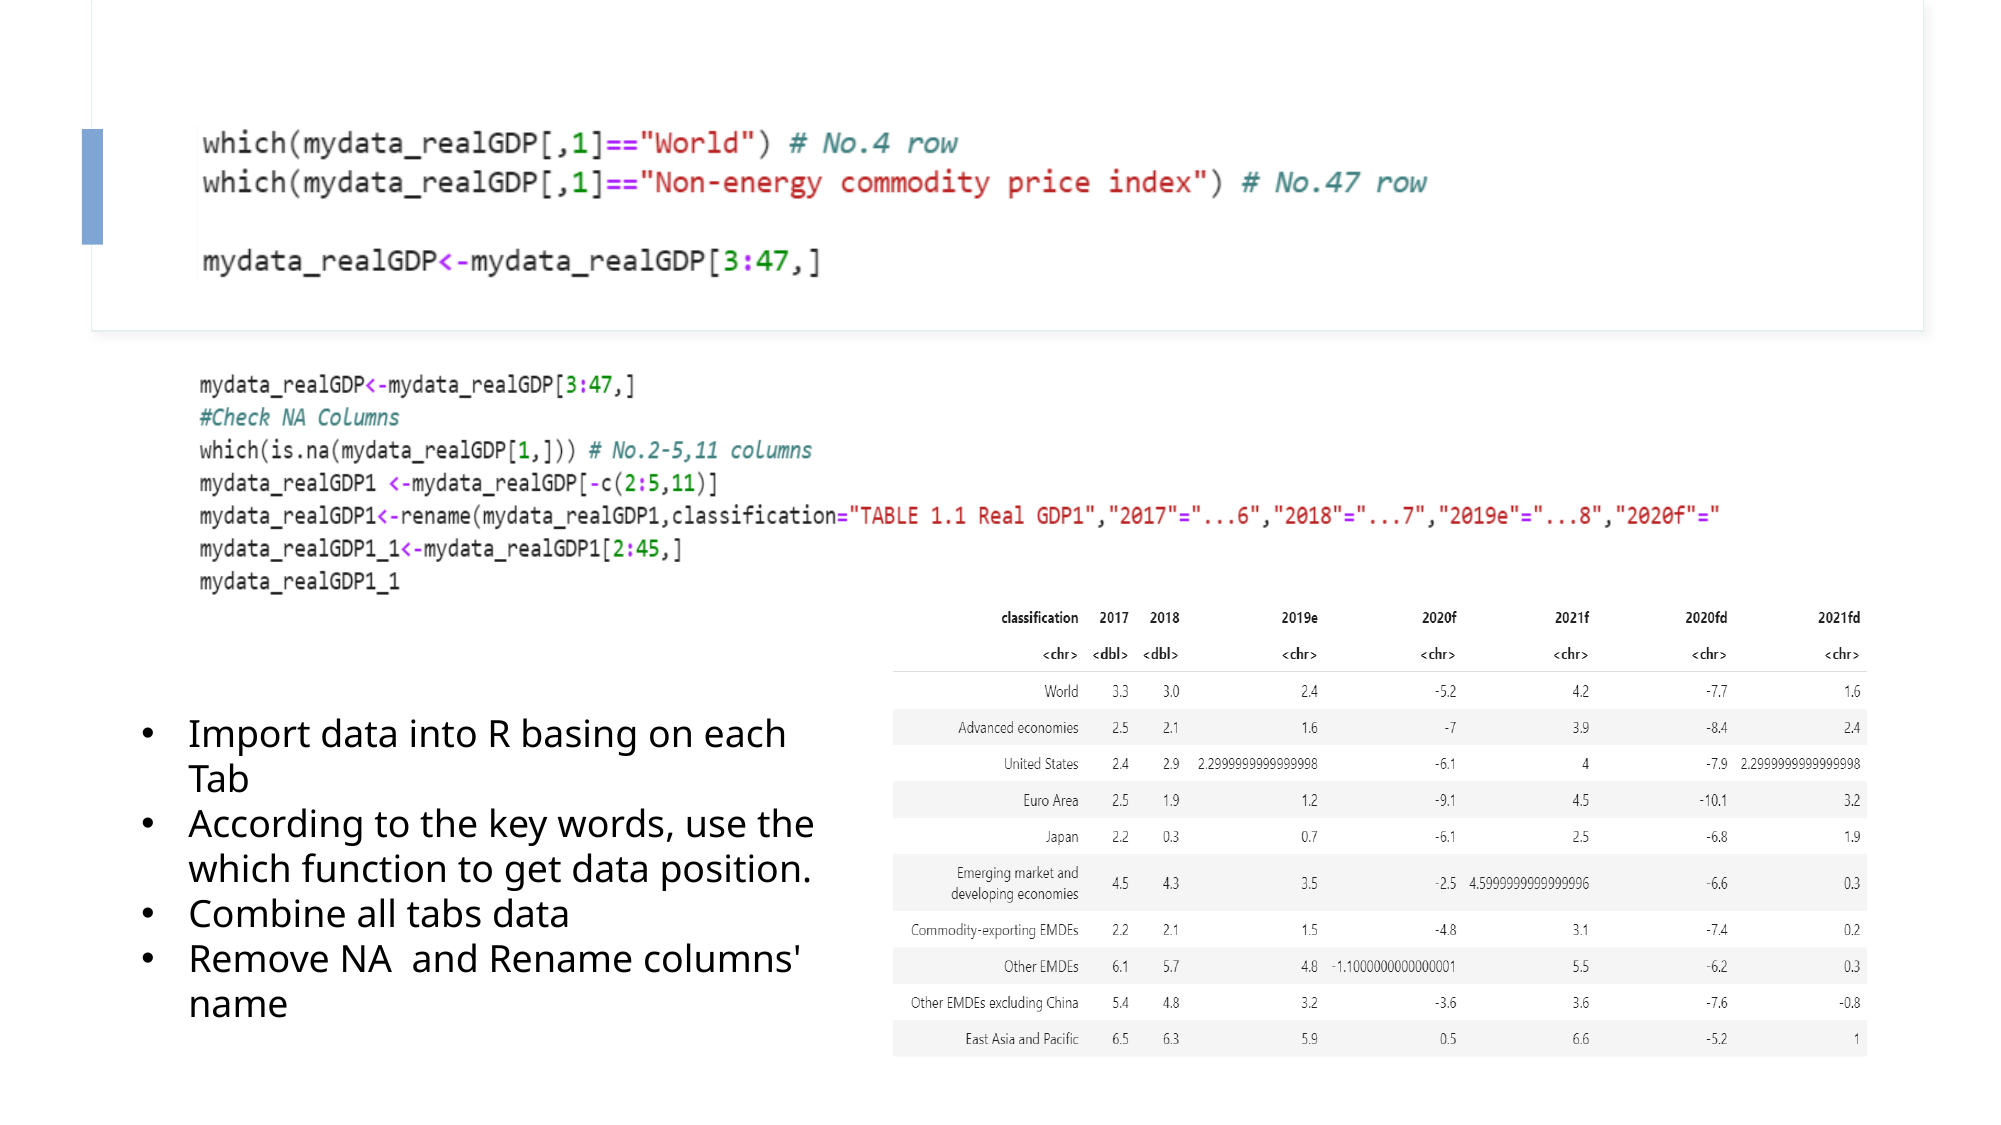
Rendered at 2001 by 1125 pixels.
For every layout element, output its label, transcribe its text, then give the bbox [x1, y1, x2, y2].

picture [890, 601, 1880, 1063]
picture [196, 351, 1722, 600]
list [196, 125, 1501, 282]
text_box Import data into R basing on each Tab According to the key words, use the which function to get data position. Combine all tabs data Remove NA and Rename columns' name [126, 702, 850, 1033]
